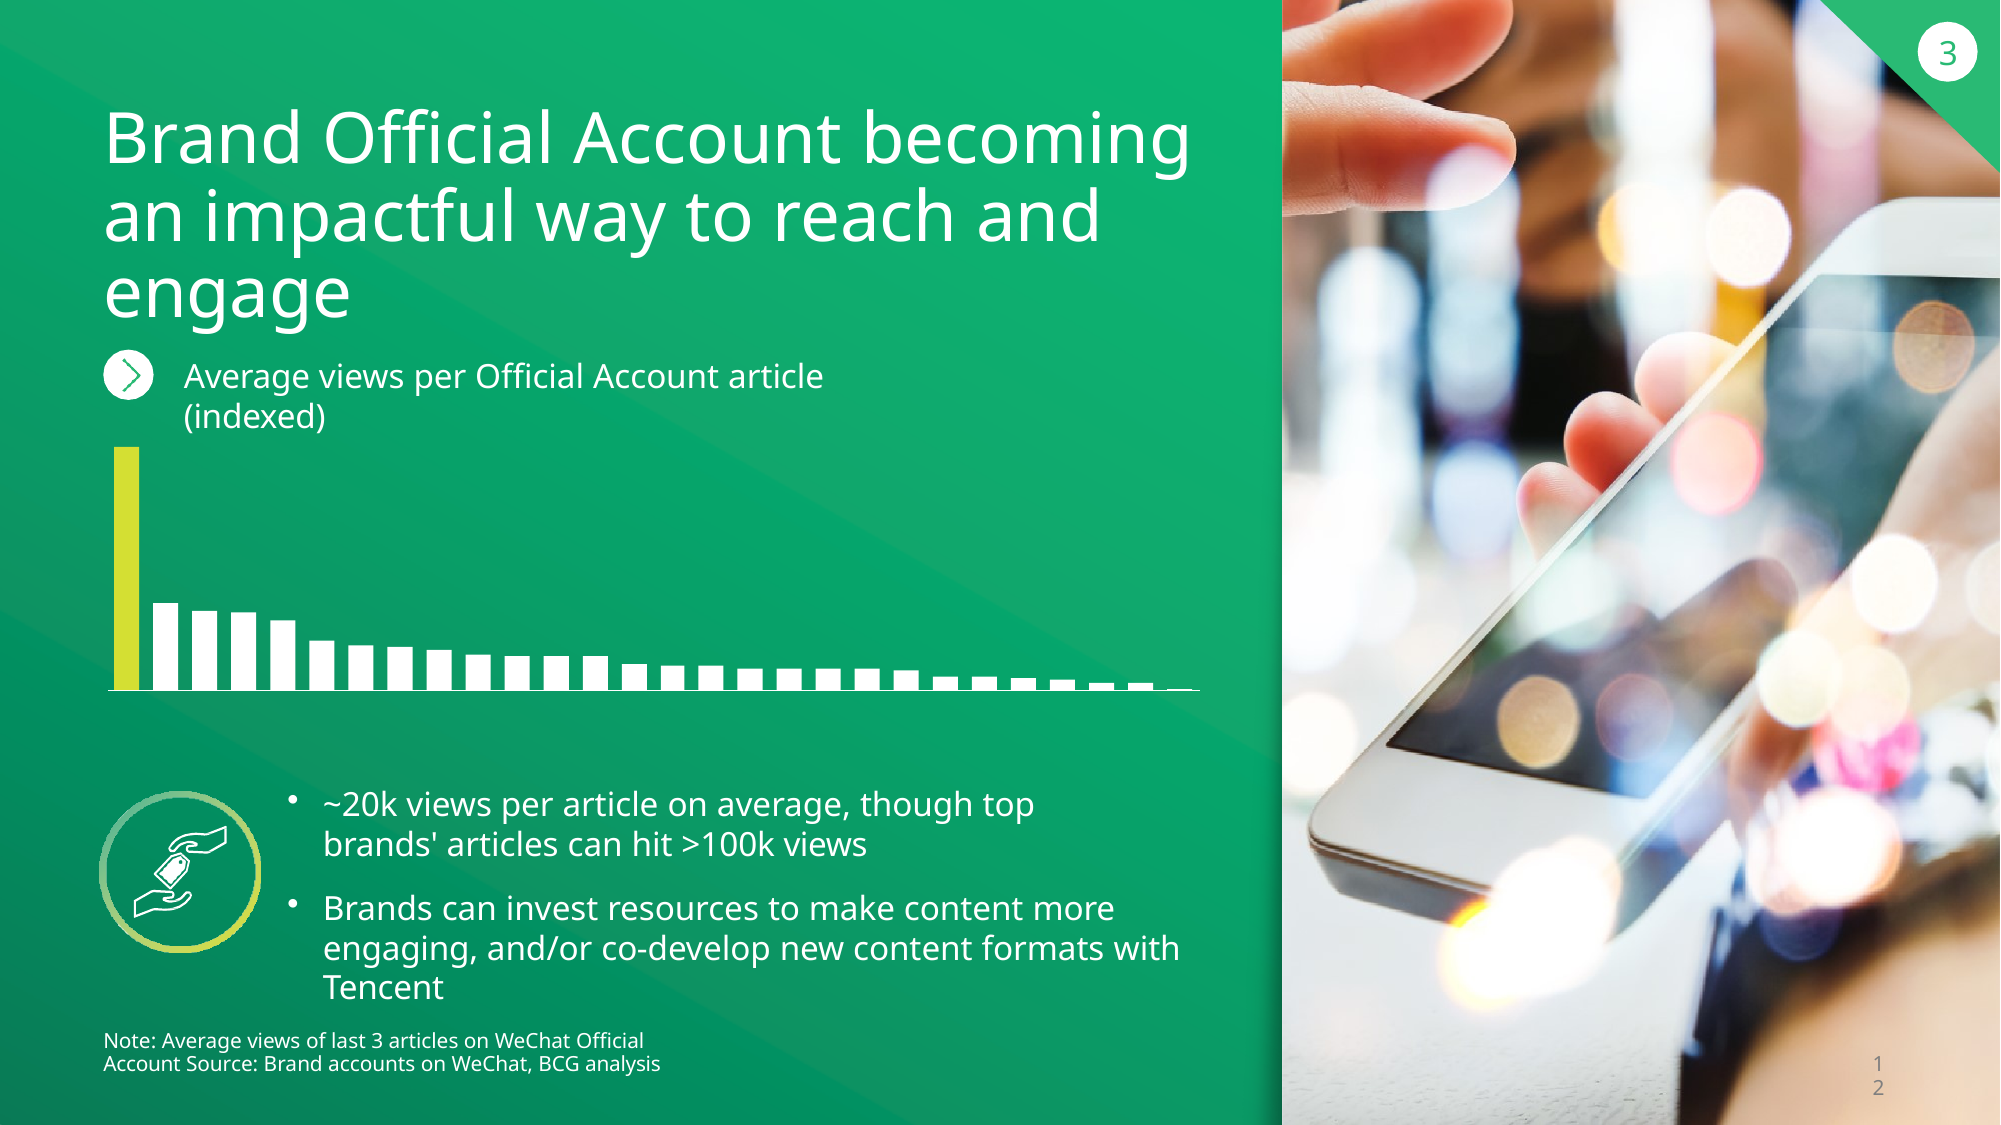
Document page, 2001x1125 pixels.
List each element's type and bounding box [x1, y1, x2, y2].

text_box [1819, 0, 2000, 174]
text_box [0, 0, 2000, 1125]
text_box [99, 349, 1201, 953]
